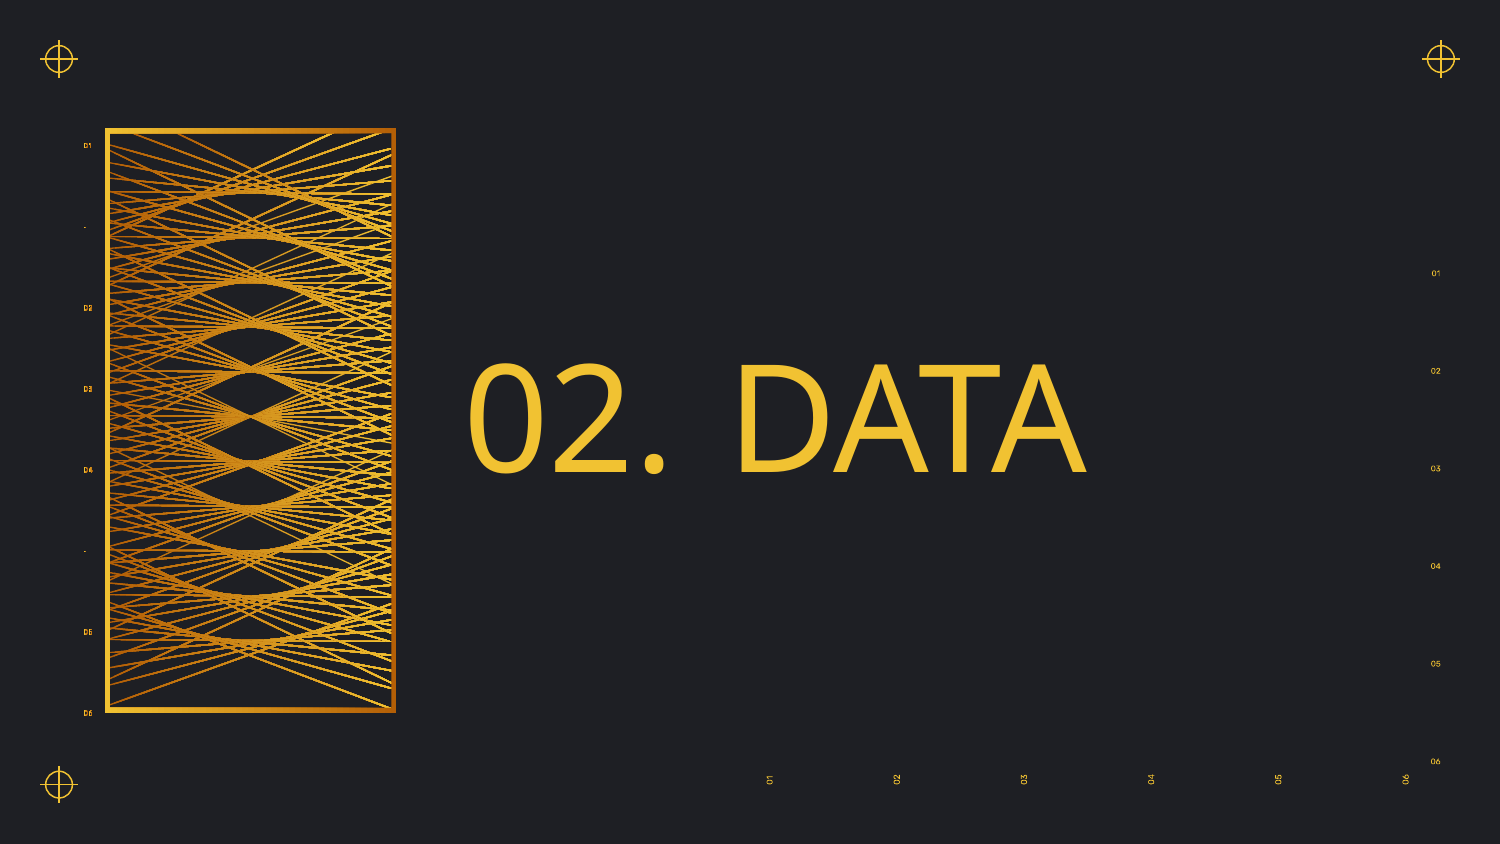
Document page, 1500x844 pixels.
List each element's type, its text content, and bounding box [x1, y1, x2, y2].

title 02. DATA [448, 139, 1374, 647]
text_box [83, 127, 397, 717]
